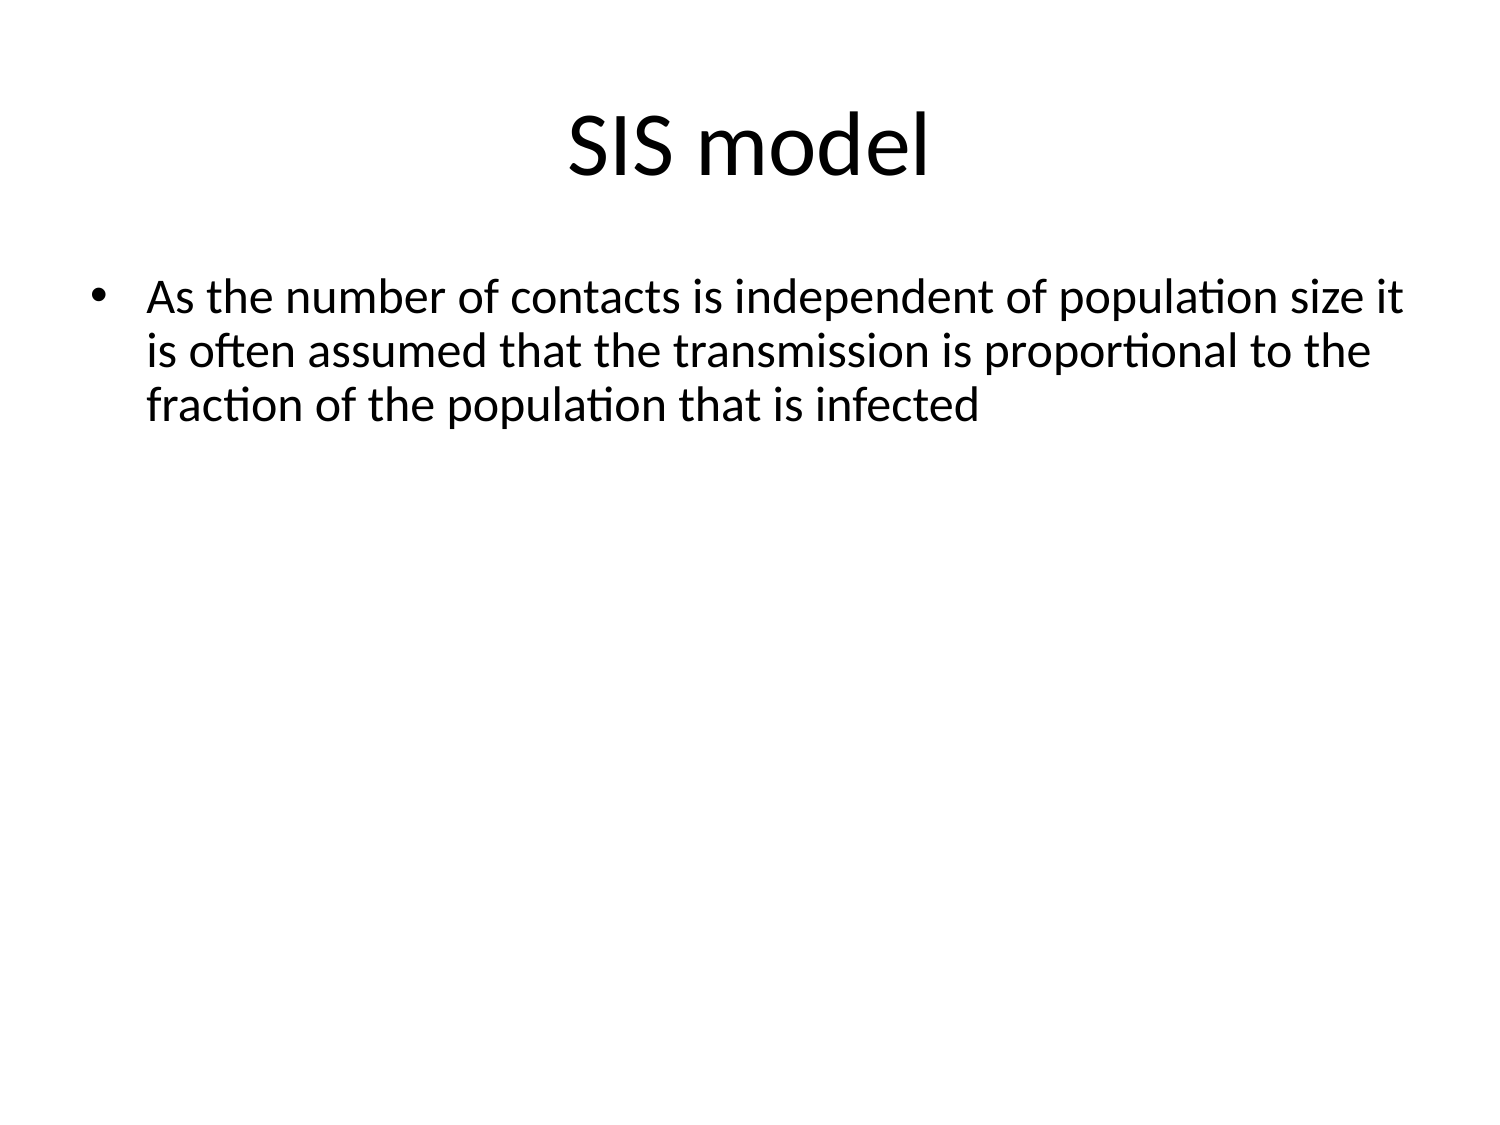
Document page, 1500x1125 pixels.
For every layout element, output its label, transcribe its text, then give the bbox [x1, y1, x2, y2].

title SIS model [75, 45, 1425, 233]
list As the number of contacts is independent of population size it is often assumed that the transmission is proportional to the fraction of the population that is infected [75, 262, 1424, 1071]
